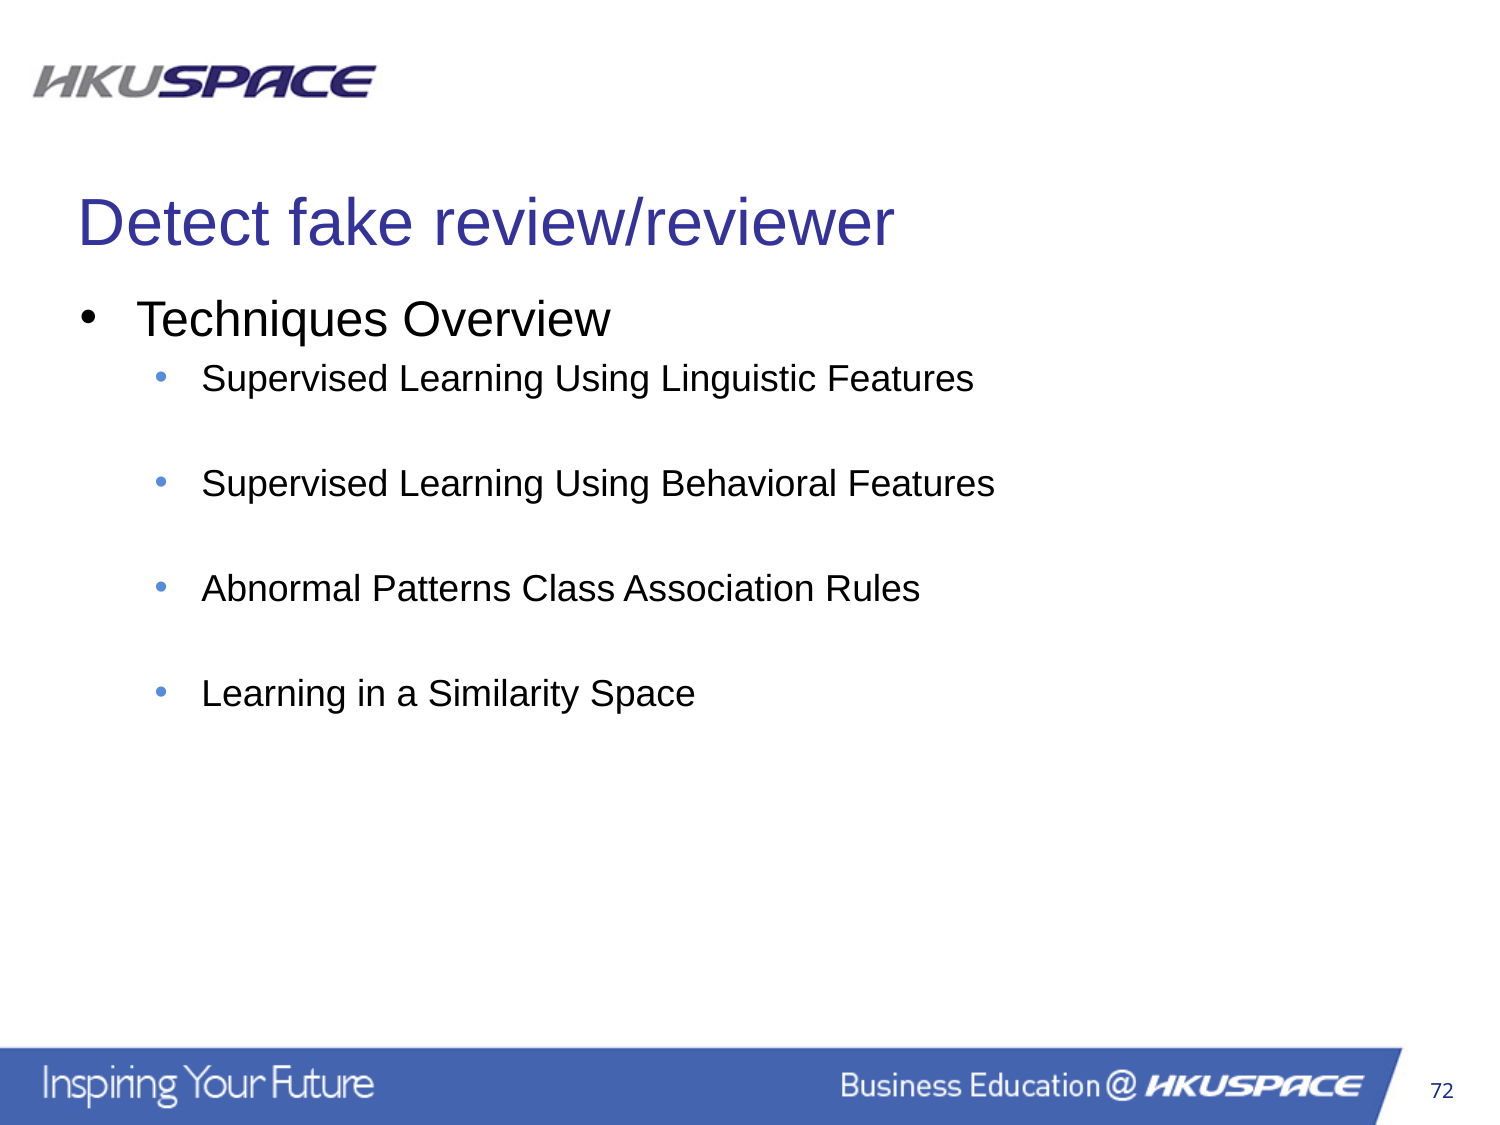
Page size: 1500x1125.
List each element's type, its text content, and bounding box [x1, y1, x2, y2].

picture [0, 0, 1500, 1125]
slide_number 72 [1415, 1070, 1499, 1125]
text_box Techniques Overview Supervised Learning Using Linguistic Features Supervised Learning Using Behavioral Features Abnormal Patterns Class Association Rules Learning in a Similarity Space [64, 278, 1483, 1047]
title Detect fake review/reviewer [62, 101, 1388, 266]
